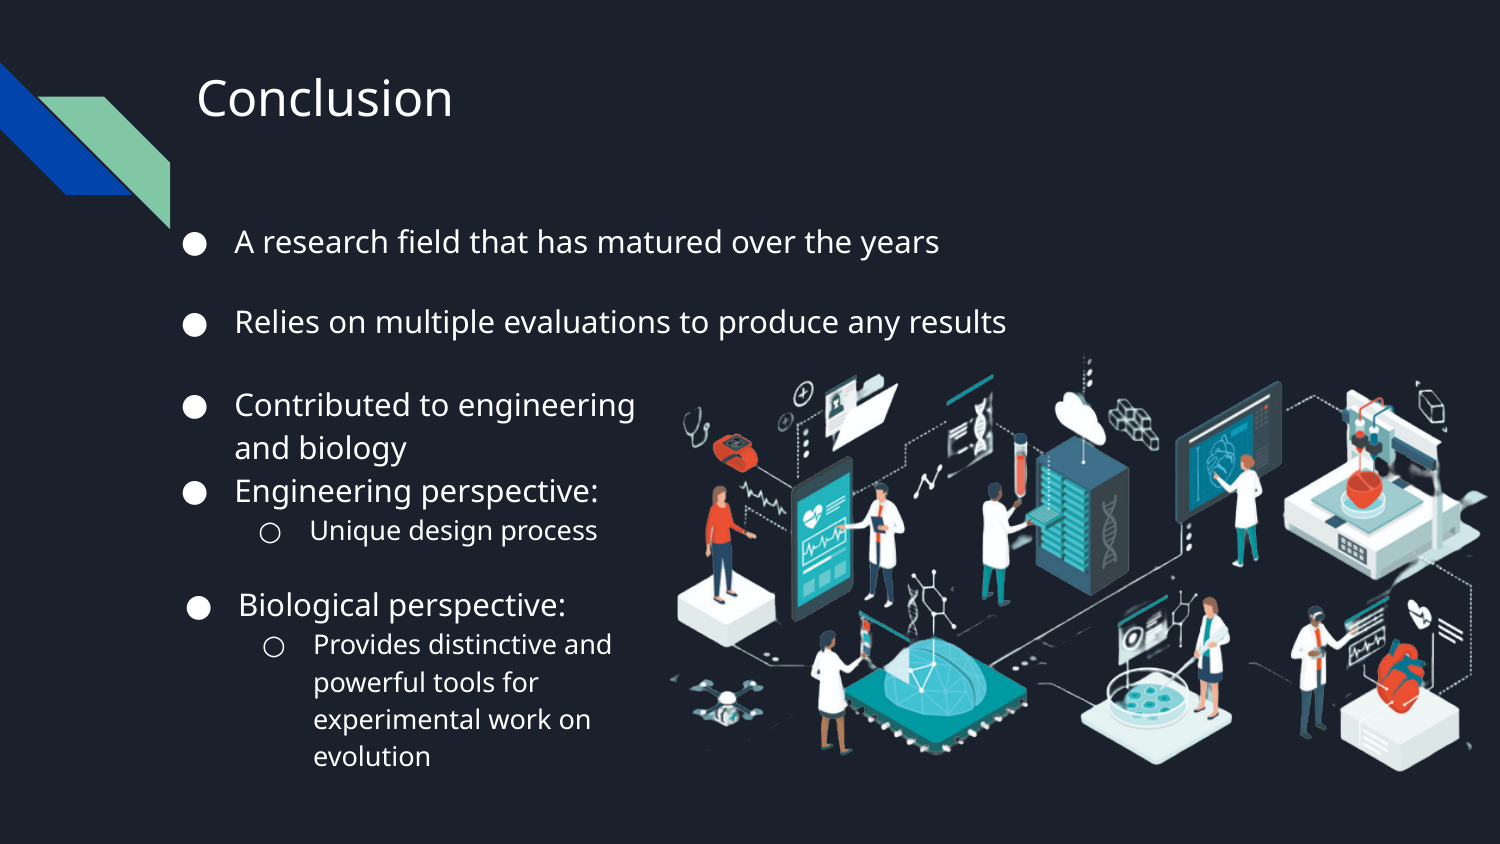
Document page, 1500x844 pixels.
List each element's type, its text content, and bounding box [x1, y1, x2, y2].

text_box Contributed to engineering and biology Engineering perspective: Unique design process [144, 364, 662, 561]
list Relies on multiple evaluations to produce any results [144, 219, 1363, 364]
text_box A research field that has matured over the years [144, 201, 1218, 275]
picture [667, 347, 1491, 780]
title Conclusion [181, 51, 1336, 202]
text_box Biological perspective: Provides distinctive and powerful tools for experimental work on evolution [148, 564, 692, 844]
